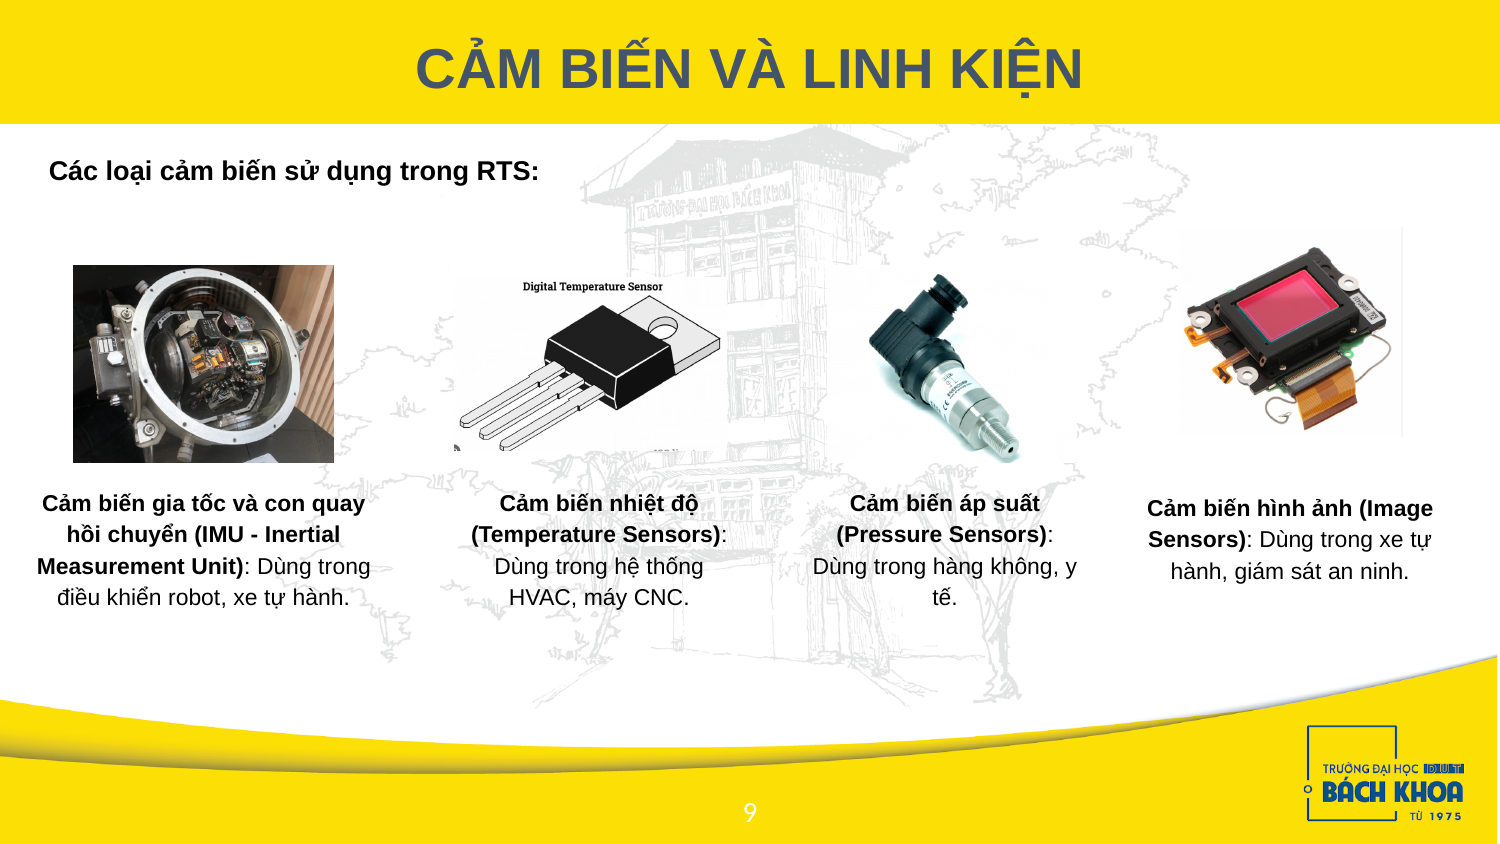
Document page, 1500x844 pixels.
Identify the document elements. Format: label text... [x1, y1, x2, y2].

text_box [0, 0, 1500, 124]
text_box CẢM BIẾN VÀ LINH KIỆN [15, 16, 1485, 115]
text_box Các loại cảm biến sử dụng trong RTS: [33, 133, 581, 202]
text_box Cảm biến hình ảnh (Image Sensors): Dùng trong xe tự hành, giám sát an ninh. [1120, 474, 1461, 599]
text_box Cảm biến gia tốc và con quay hồi chuyển (IMU - Inertial Measurement Unit): Dùng trong điều khiển robot, xe tự hành. [21, 469, 387, 626]
text_box Cảm biến nhiệt độ (Temperature Sensors): Dùng trong hệ thống HVAC, máy CNC. [449, 469, 750, 626]
text_box Cảm biến áp suất (Pressure Sensors): Dùng trong hàng không, y tế. [792, 469, 1098, 626]
picture [0, 124, 1500, 844]
